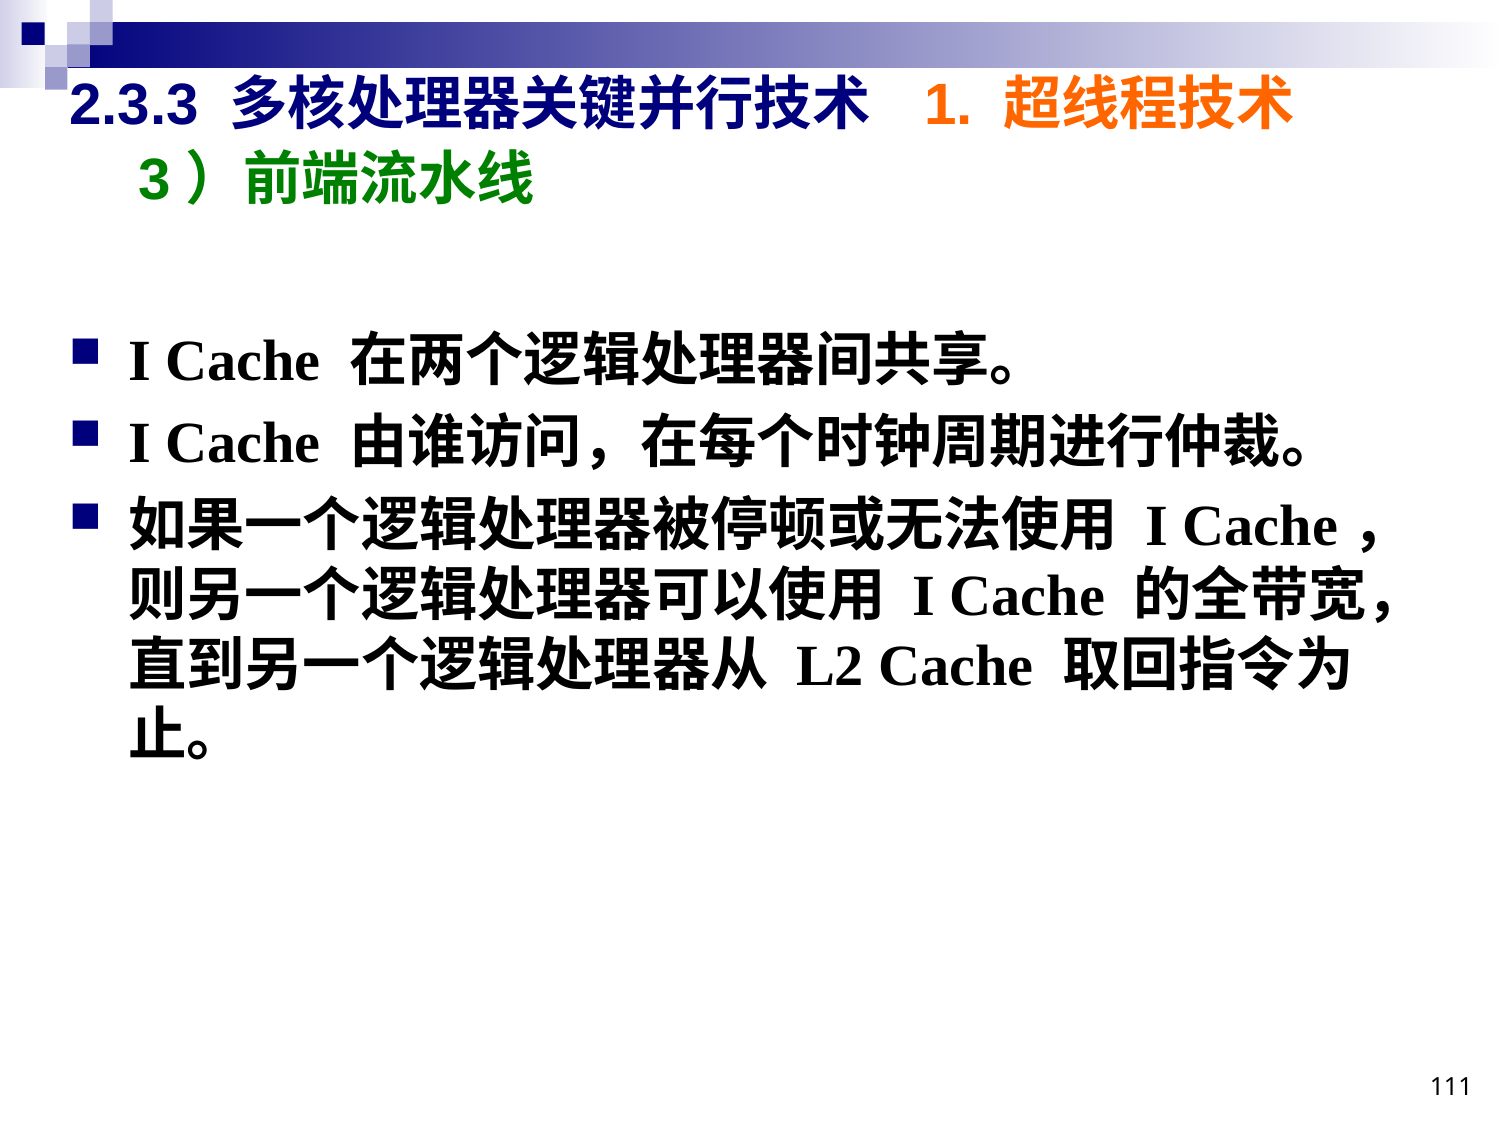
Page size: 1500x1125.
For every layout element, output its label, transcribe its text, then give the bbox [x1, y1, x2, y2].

title 2.3.3 多核处理器关键并行技术 [53, 57, 1480, 146]
text_box 3）前端流水线 [123, 134, 1400, 219]
text_box 1. 超线程技术 [909, 59, 1310, 134]
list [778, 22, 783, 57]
text_box [689, 22, 693, 57]
list I Cache 在两个逻辑处理器间共享。 I Cache 由谁访问，在每个时钟周期进行仲裁。 如果一个逻辑处理器被停顿或无法使用 I Cache，则另一个逻辑处理器可以使用 I Cache 的全带宽，直到另一个逻辑处理器从 L2 Cache 取回指令为止。 [53, 314, 1476, 1106]
slide_number 111 [1137, 1037, 1488, 1113]
